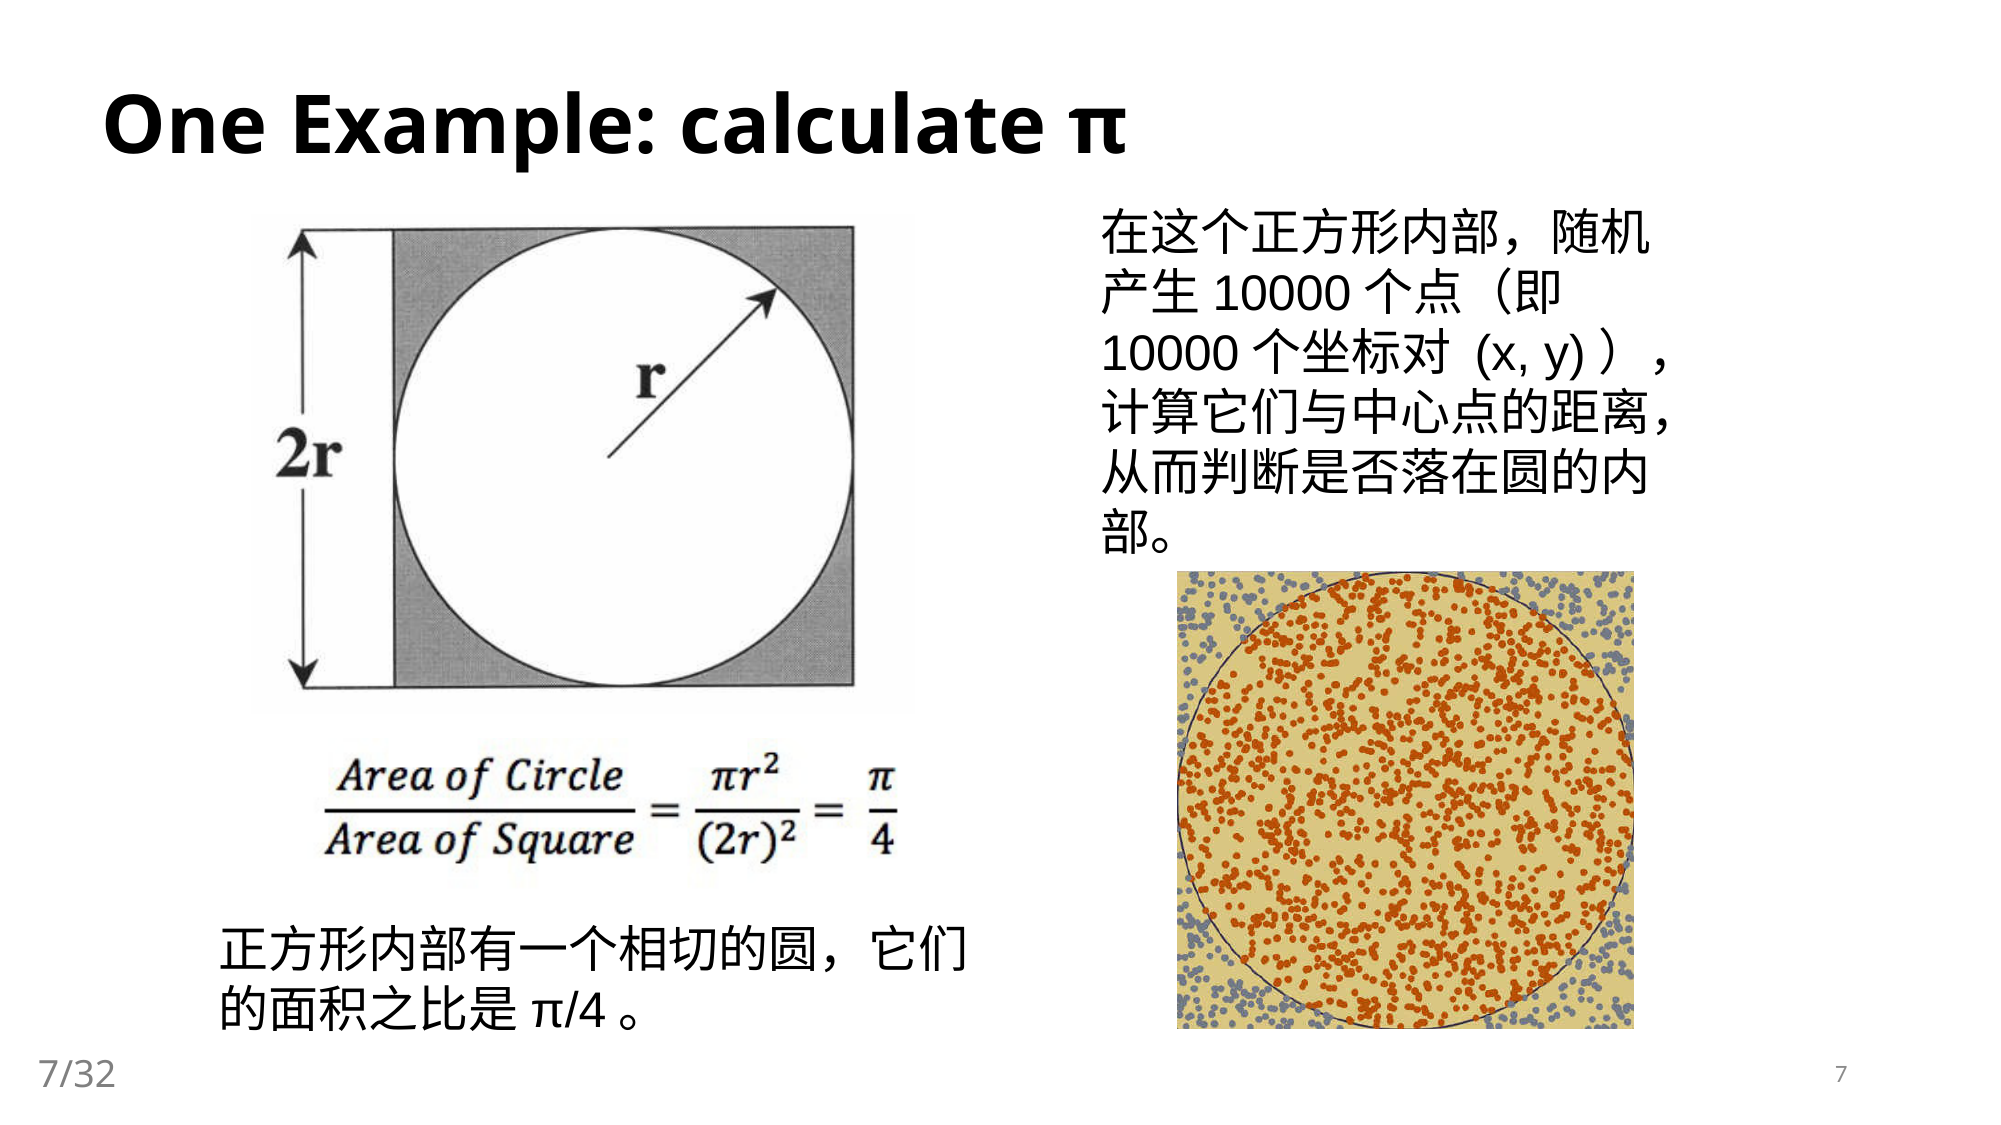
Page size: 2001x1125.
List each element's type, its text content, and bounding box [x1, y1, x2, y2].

slide_number 7 [1412, 1042, 1863, 1103]
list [1177, 571, 1634, 1029]
title One Example: calculate π [86, 65, 1812, 190]
text_box 正方形内部有一个相切的圆，它们的面积之比是π/4。 [203, 909, 1000, 1045]
picture [251, 214, 915, 714]
text_box 在这个正方形内部，随机产生10000个点（即10000个坐标对 (x, y)），计算它们与中心点的距离，从而判断是否落在圆的内部。 [1085, 192, 1681, 568]
text_box 7/32 [23, 1042, 164, 1103]
picture [299, 738, 950, 893]
